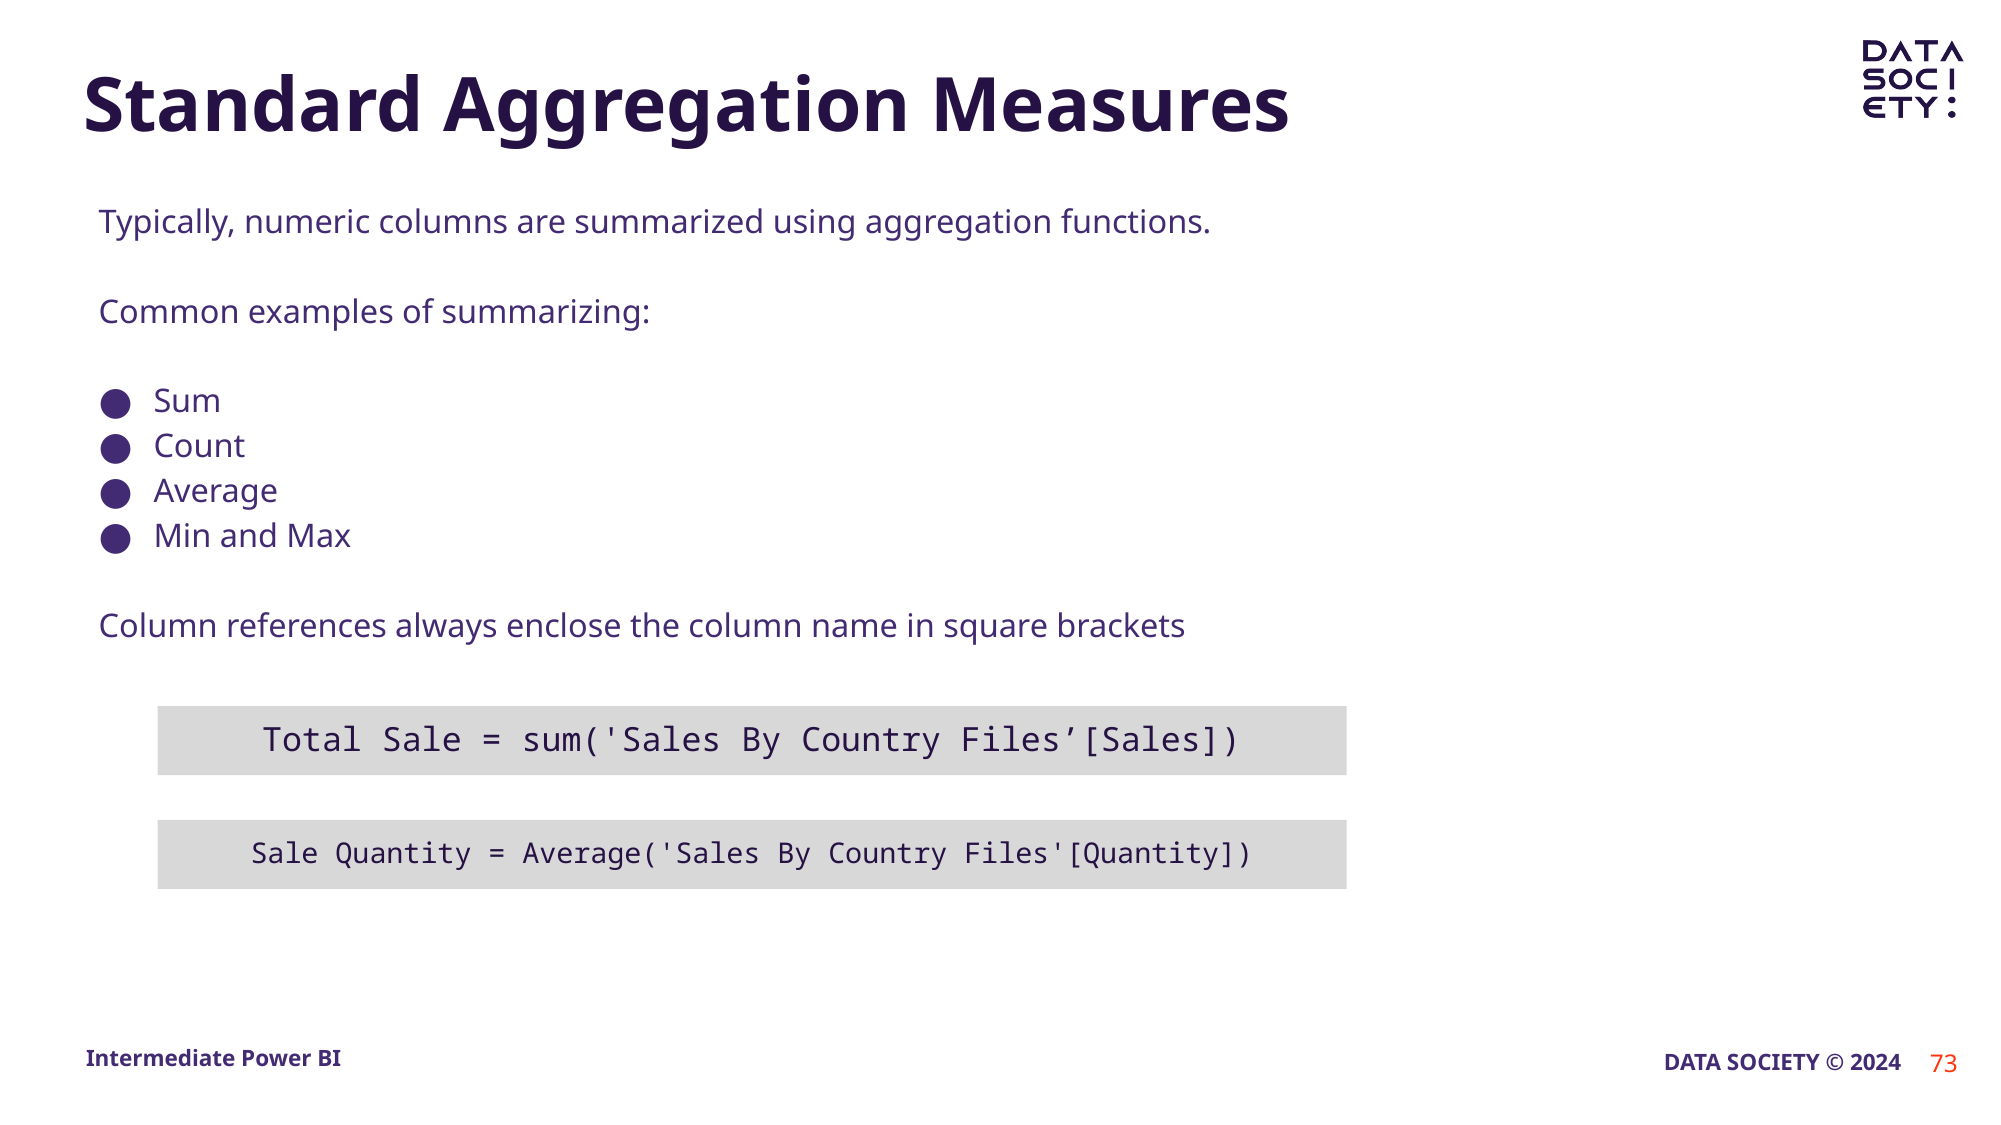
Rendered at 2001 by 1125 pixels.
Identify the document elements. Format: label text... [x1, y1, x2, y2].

title Standard Aggregation Measures [68, 41, 1932, 168]
text_box Sale Quantity = Average('Sales By Country Files'[Quantity]) [157, 819, 1347, 889]
slide_number ‹#› [1853, 1033, 1974, 1097]
text_box Total Sale = sum('Sales By Country Files’[Sales]) [157, 706, 1347, 776]
picture [1863, 40, 1964, 118]
list Typically, numeric columns are summarized using aggregation functions. Common examples of summarizing: Sum Count Average Min and Max Column references always enclose the column name in square brackets [68, 179, 1947, 662]
